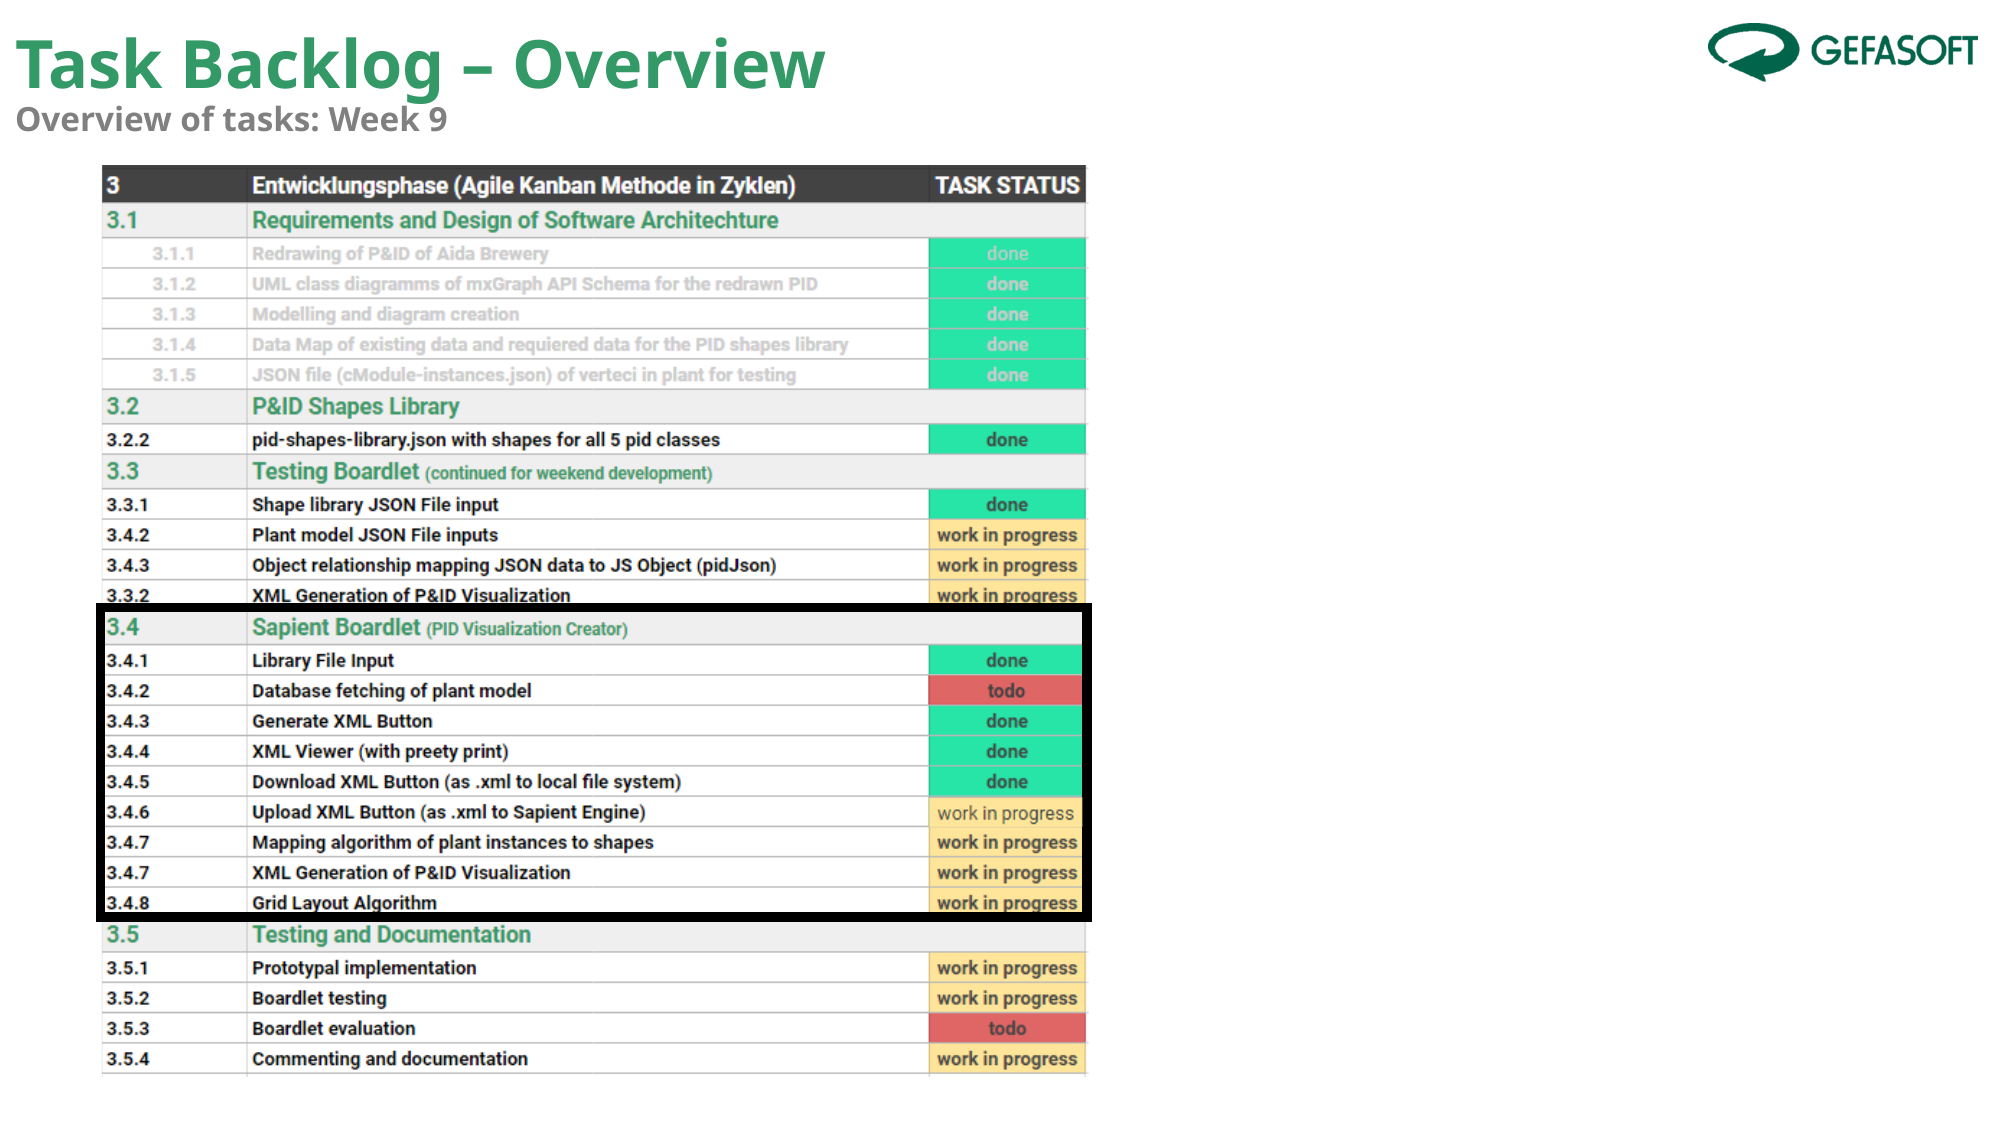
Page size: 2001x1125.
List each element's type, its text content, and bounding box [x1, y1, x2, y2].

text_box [100, 165, 1089, 1077]
picture [1708, 22, 1978, 82]
title Task Backlog – Overview Overview of tasks: Week 9 [0, 3, 2000, 166]
